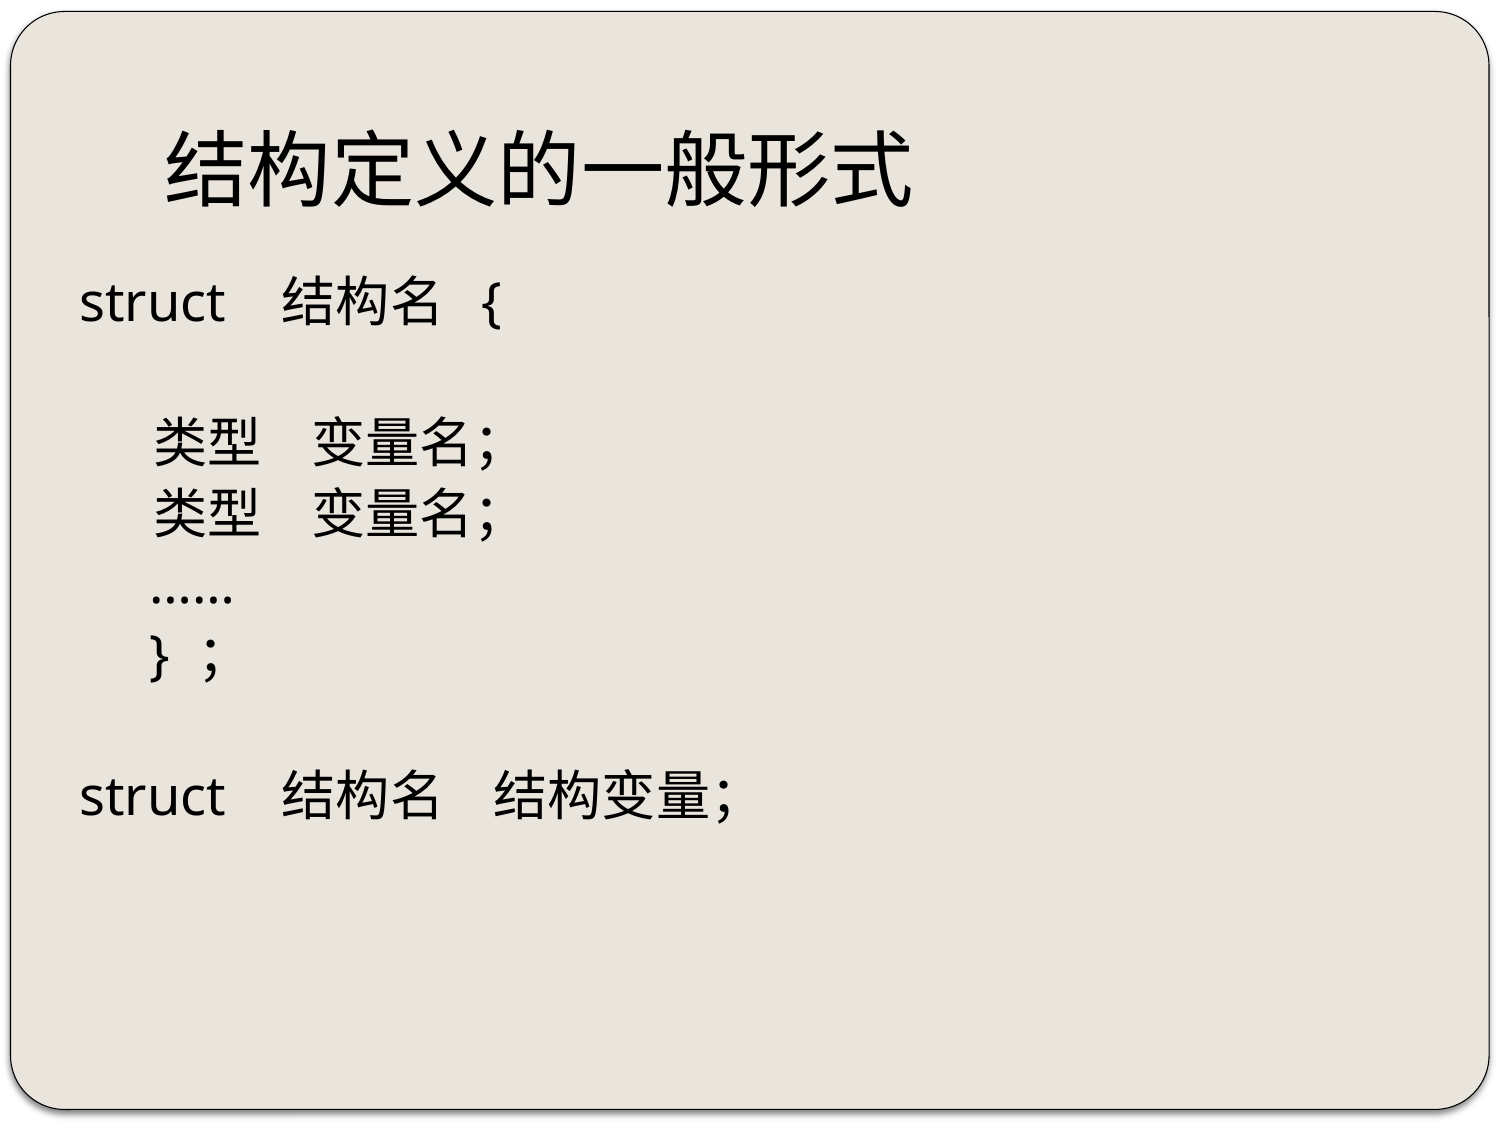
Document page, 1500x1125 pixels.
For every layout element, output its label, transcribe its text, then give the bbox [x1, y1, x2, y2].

title 结构定义的一般形式 [150, 45, 1425, 233]
text_box struct 结构名 { 类型 变量名； 类型 变量名； …… } ； struct 结构名 结构变量； [64, 267, 1424, 1050]
